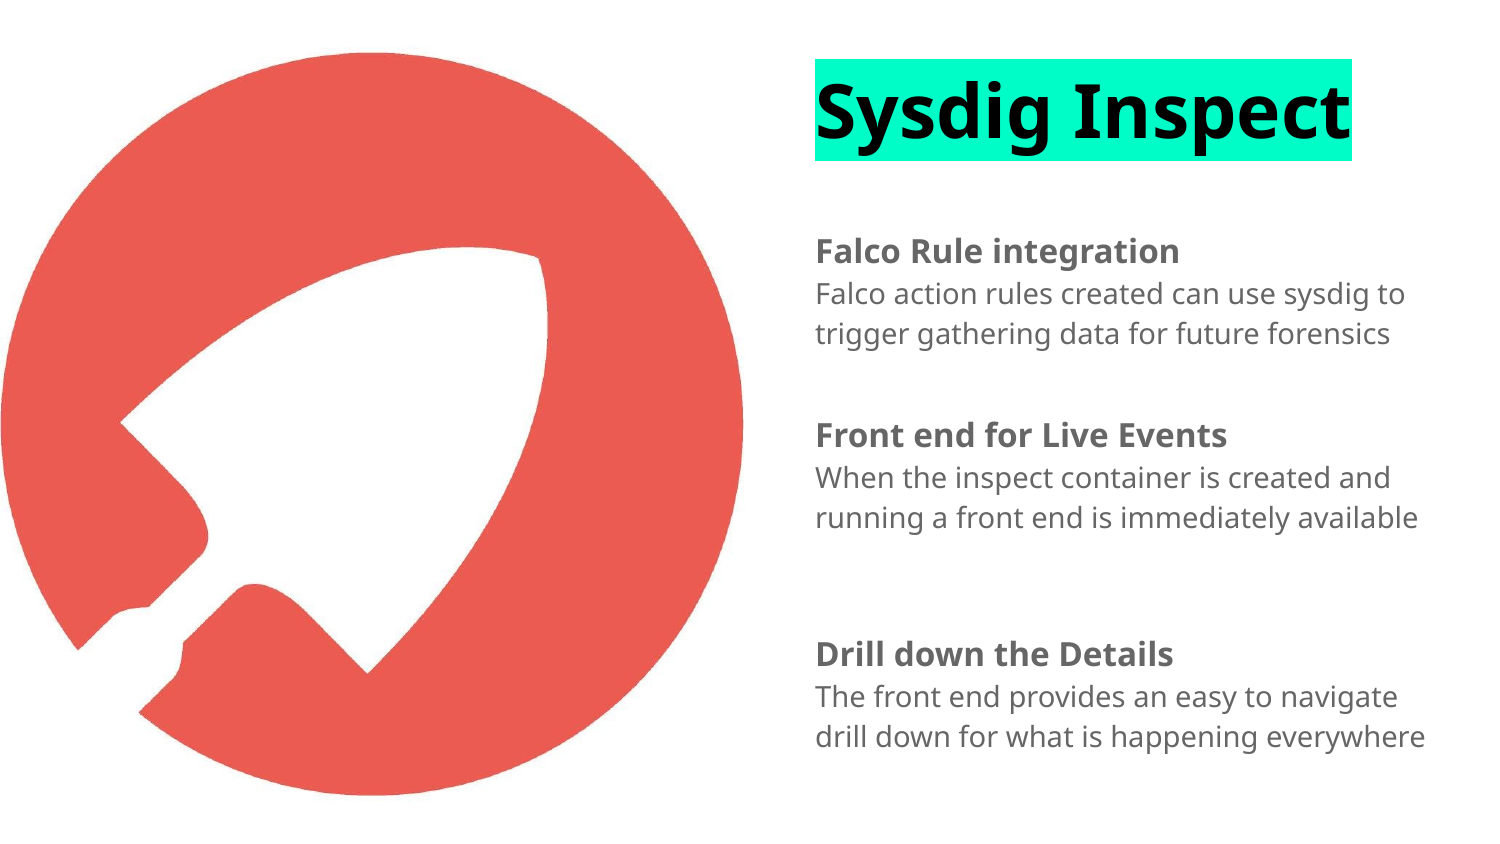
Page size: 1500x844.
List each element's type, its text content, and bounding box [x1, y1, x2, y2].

picture [0, 0, 751, 844]
title Sysdig Inspect [800, 48, 1454, 152]
list Front end for Live Events When the inspect container is created and running a front end is immediately available [800, 393, 1454, 612]
list Drill down the Details The front end provides an easy to navigate drill down for what is happening everywhere [800, 612, 1454, 782]
list Falco Rule integration Falco action rules created can use sysdig to trigger gathering data for future forensics [800, 209, 1454, 391]
